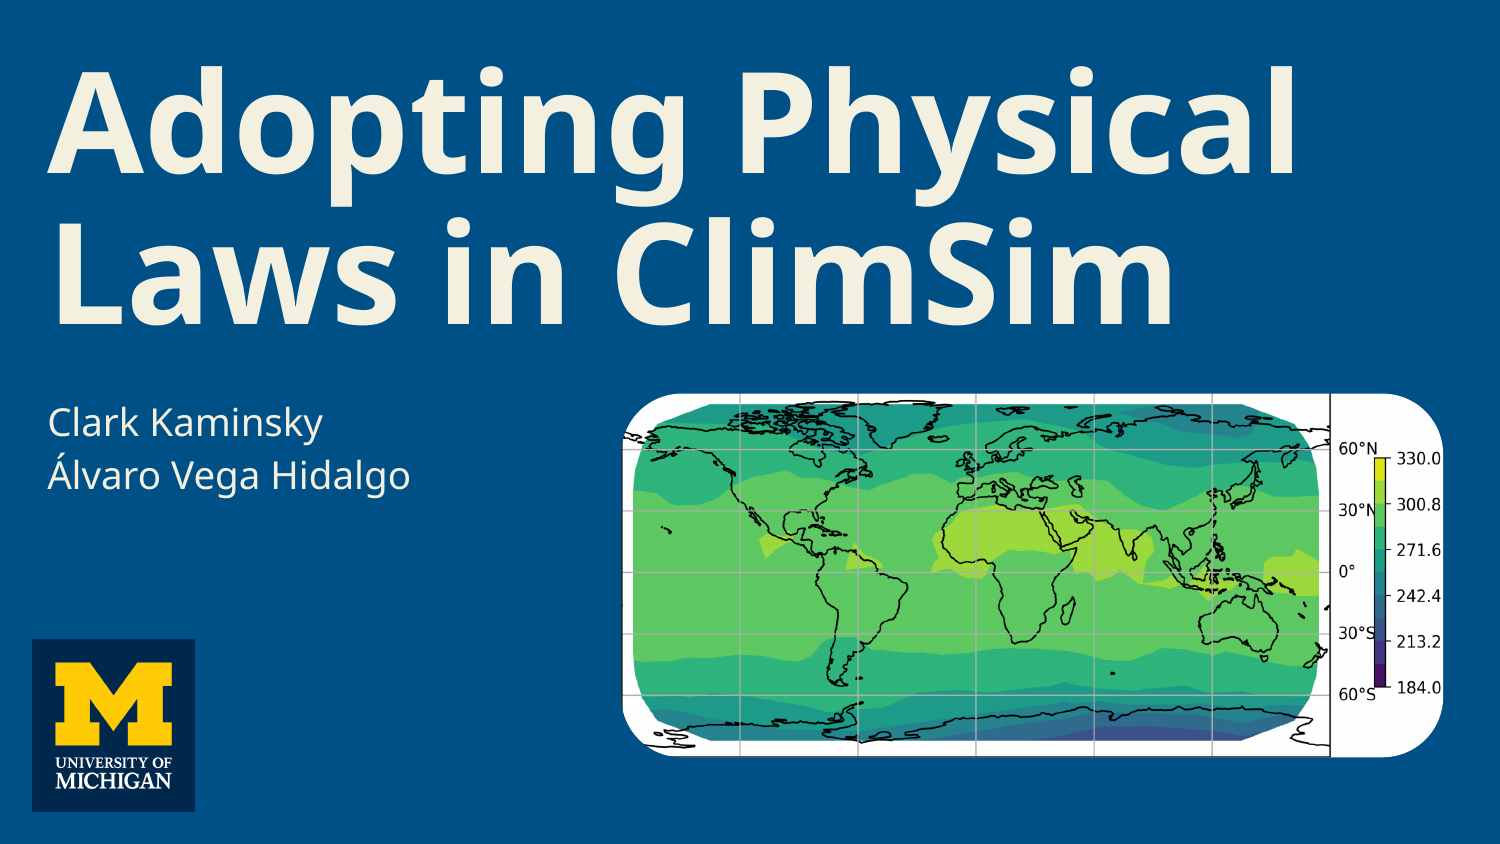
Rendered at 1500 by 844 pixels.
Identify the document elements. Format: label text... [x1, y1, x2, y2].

picture [620, 393, 1444, 758]
title Adopting Physical Laws in ClimSim [32, 36, 1347, 345]
subtitle Clark Kaminsky Álvaro Vega Hidalgo [32, 376, 687, 468]
picture [32, 639, 195, 812]
